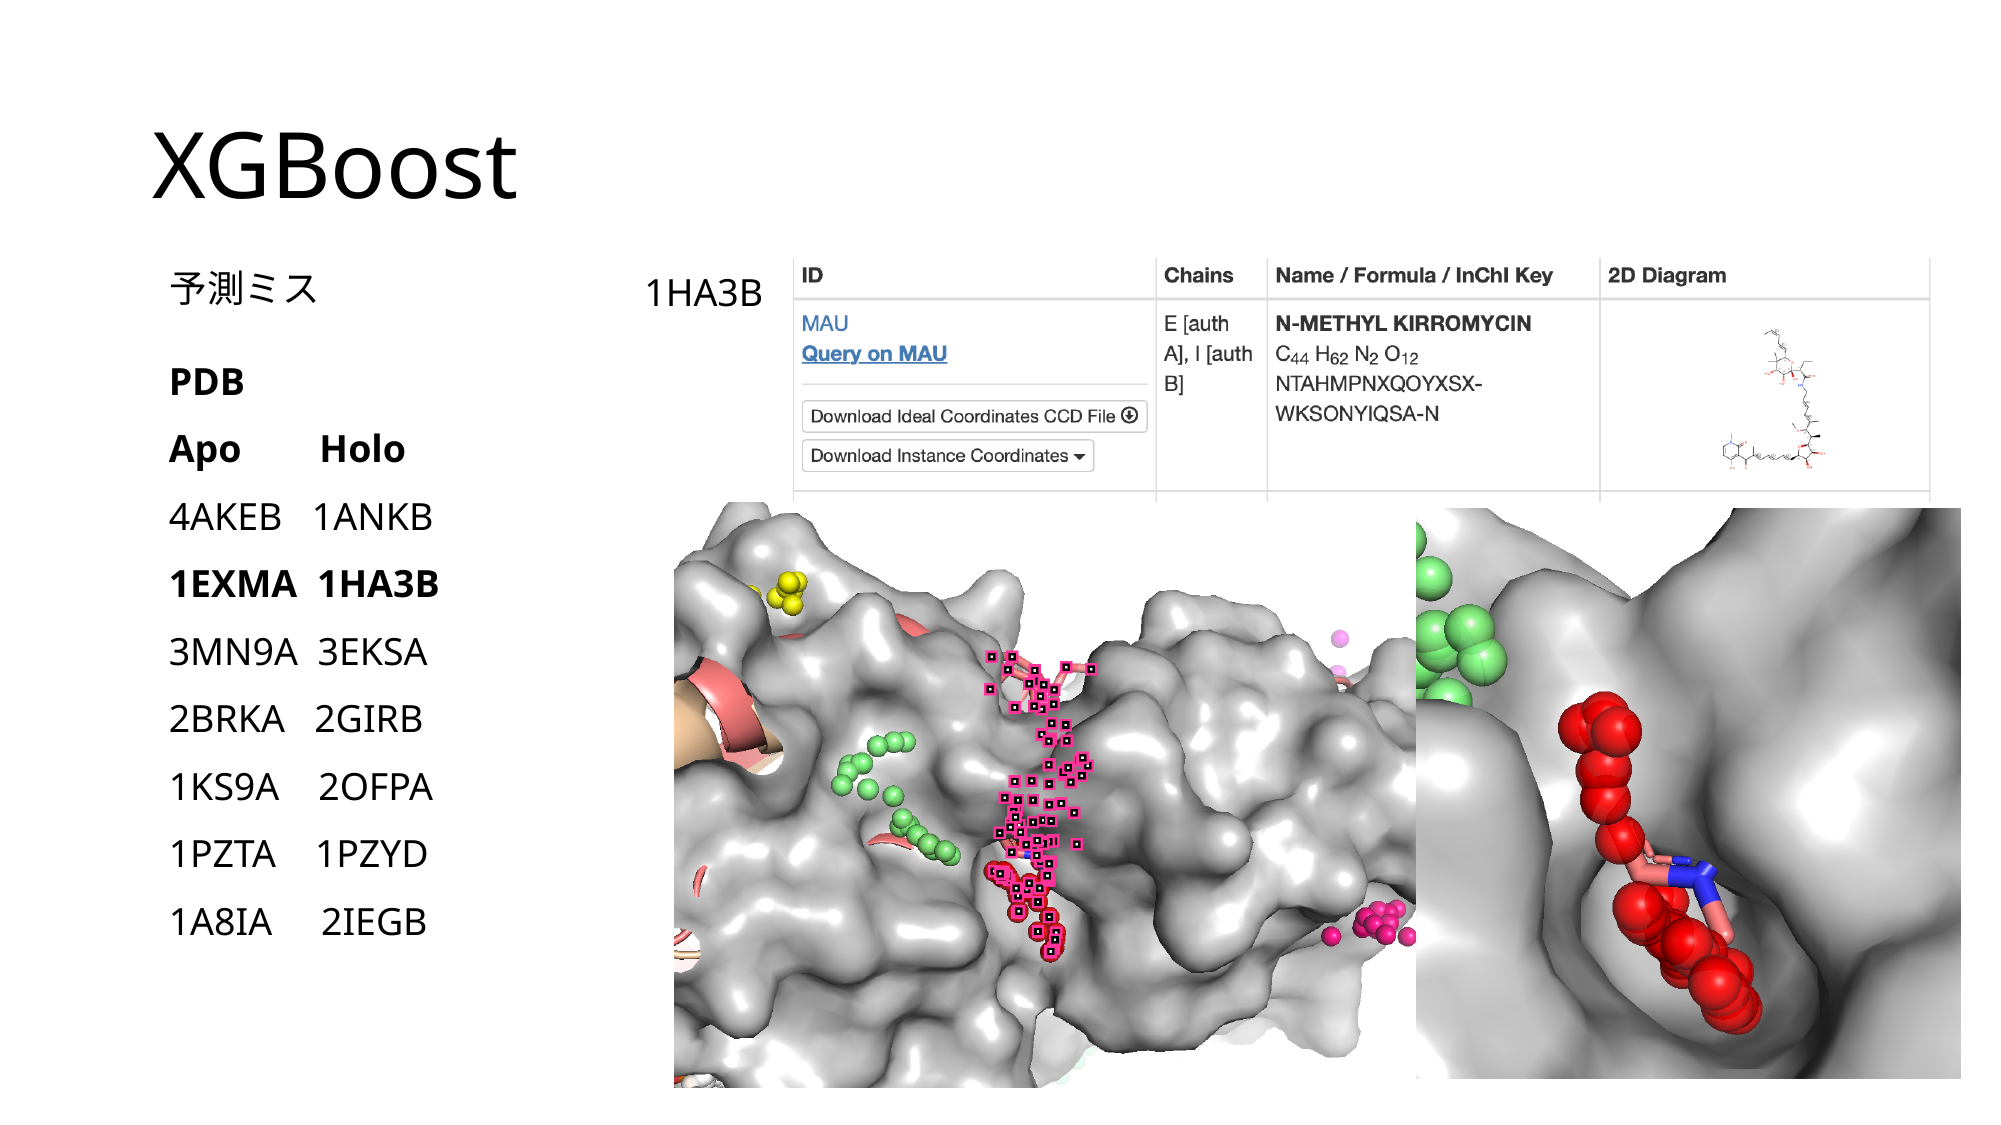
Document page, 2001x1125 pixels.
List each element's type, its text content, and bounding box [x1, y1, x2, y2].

text_box 1HA3B [629, 238, 779, 322]
text_box PDB Apo Holo 4AKEB 1ANKB 1EXMA 1HA3B 3MN9A 3EKSA 2BRKA 2GIRB 1KS9A 2OFPA 1PZTA 1PZYD 1A8IA 2IEGB [154, 327, 526, 950]
text_box 予測ミス [155, 258, 335, 318]
picture [674, 257, 1961, 1088]
title XGBoost [137, 59, 1863, 278]
